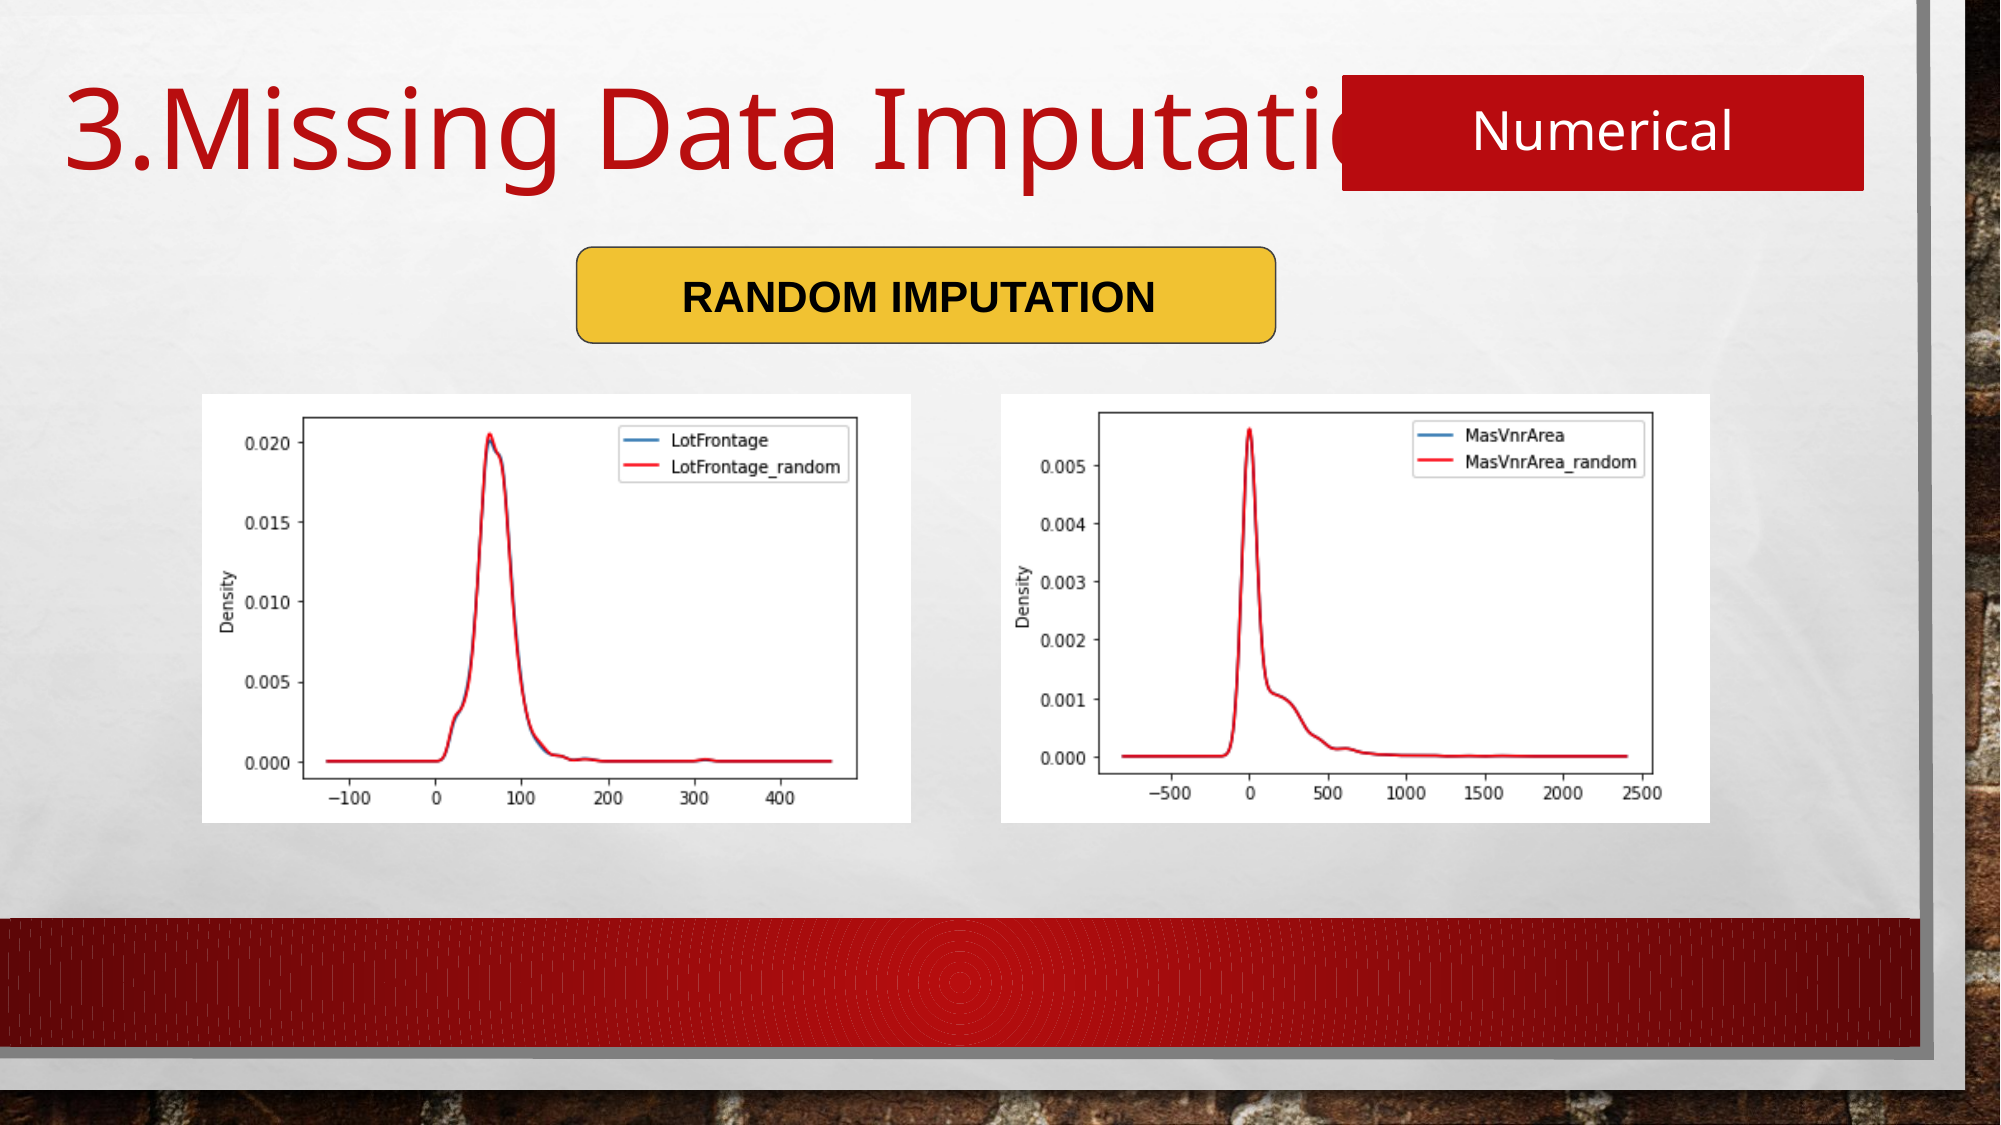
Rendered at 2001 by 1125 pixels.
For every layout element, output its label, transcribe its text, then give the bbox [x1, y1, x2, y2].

text_box [576, 247, 1276, 344]
picture [0, 0, 1919, 918]
text_box [1508, 169, 2000, 235]
text_box RANDOM IMPUTATION [666, 253, 1187, 336]
picture [0, 0, 2001, 1125]
text_box Numerical [1343, 76, 1863, 189]
title 3.Missing Data Imputation [48, 38, 1754, 228]
